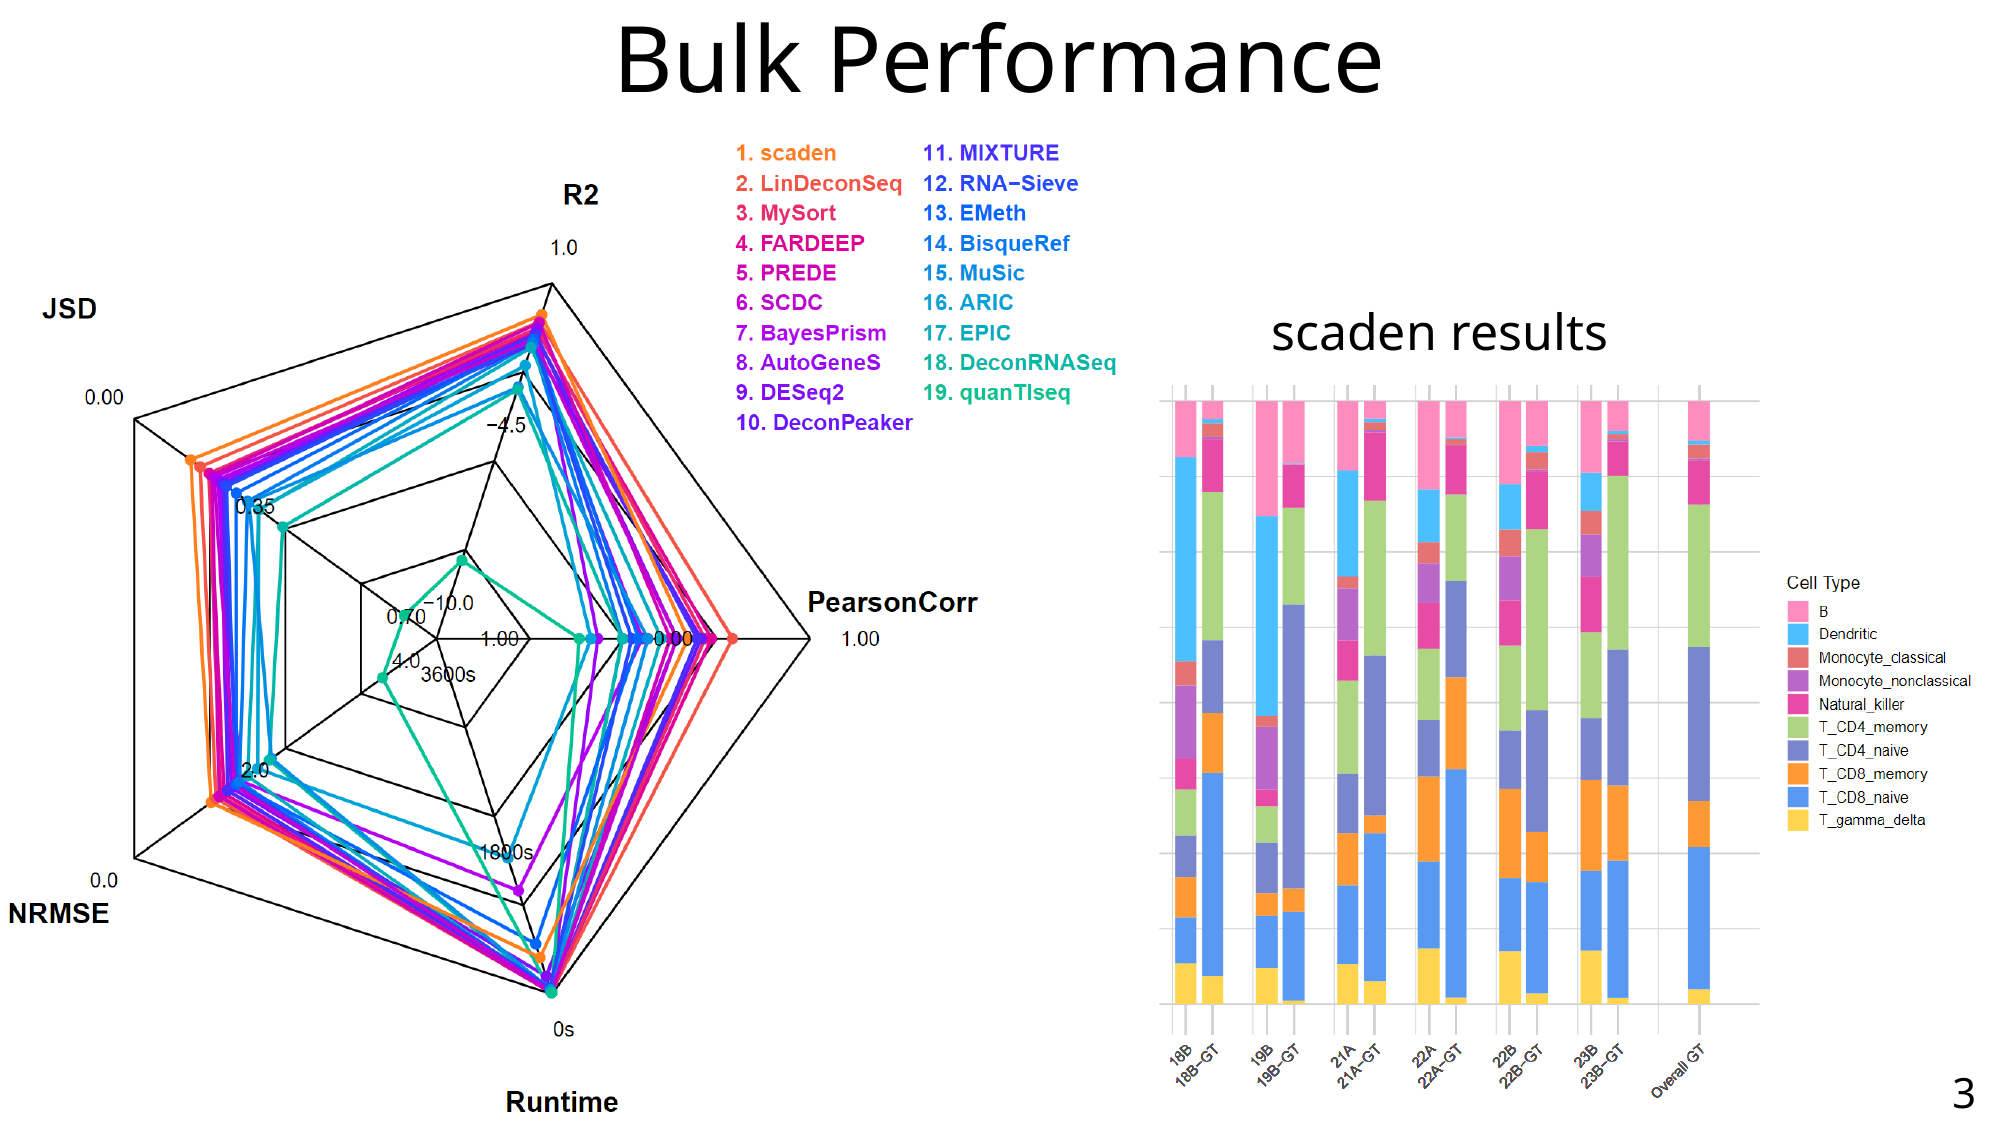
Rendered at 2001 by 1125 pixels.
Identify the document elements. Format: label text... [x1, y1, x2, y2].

text_box 30 [1928, 1059, 2000, 1125]
text_box scaden results [1197, 292, 1682, 368]
text_box Bulk Performance [295, 0, 1705, 119]
picture [1158, 385, 1975, 1115]
picture [0, 131, 1130, 1123]
